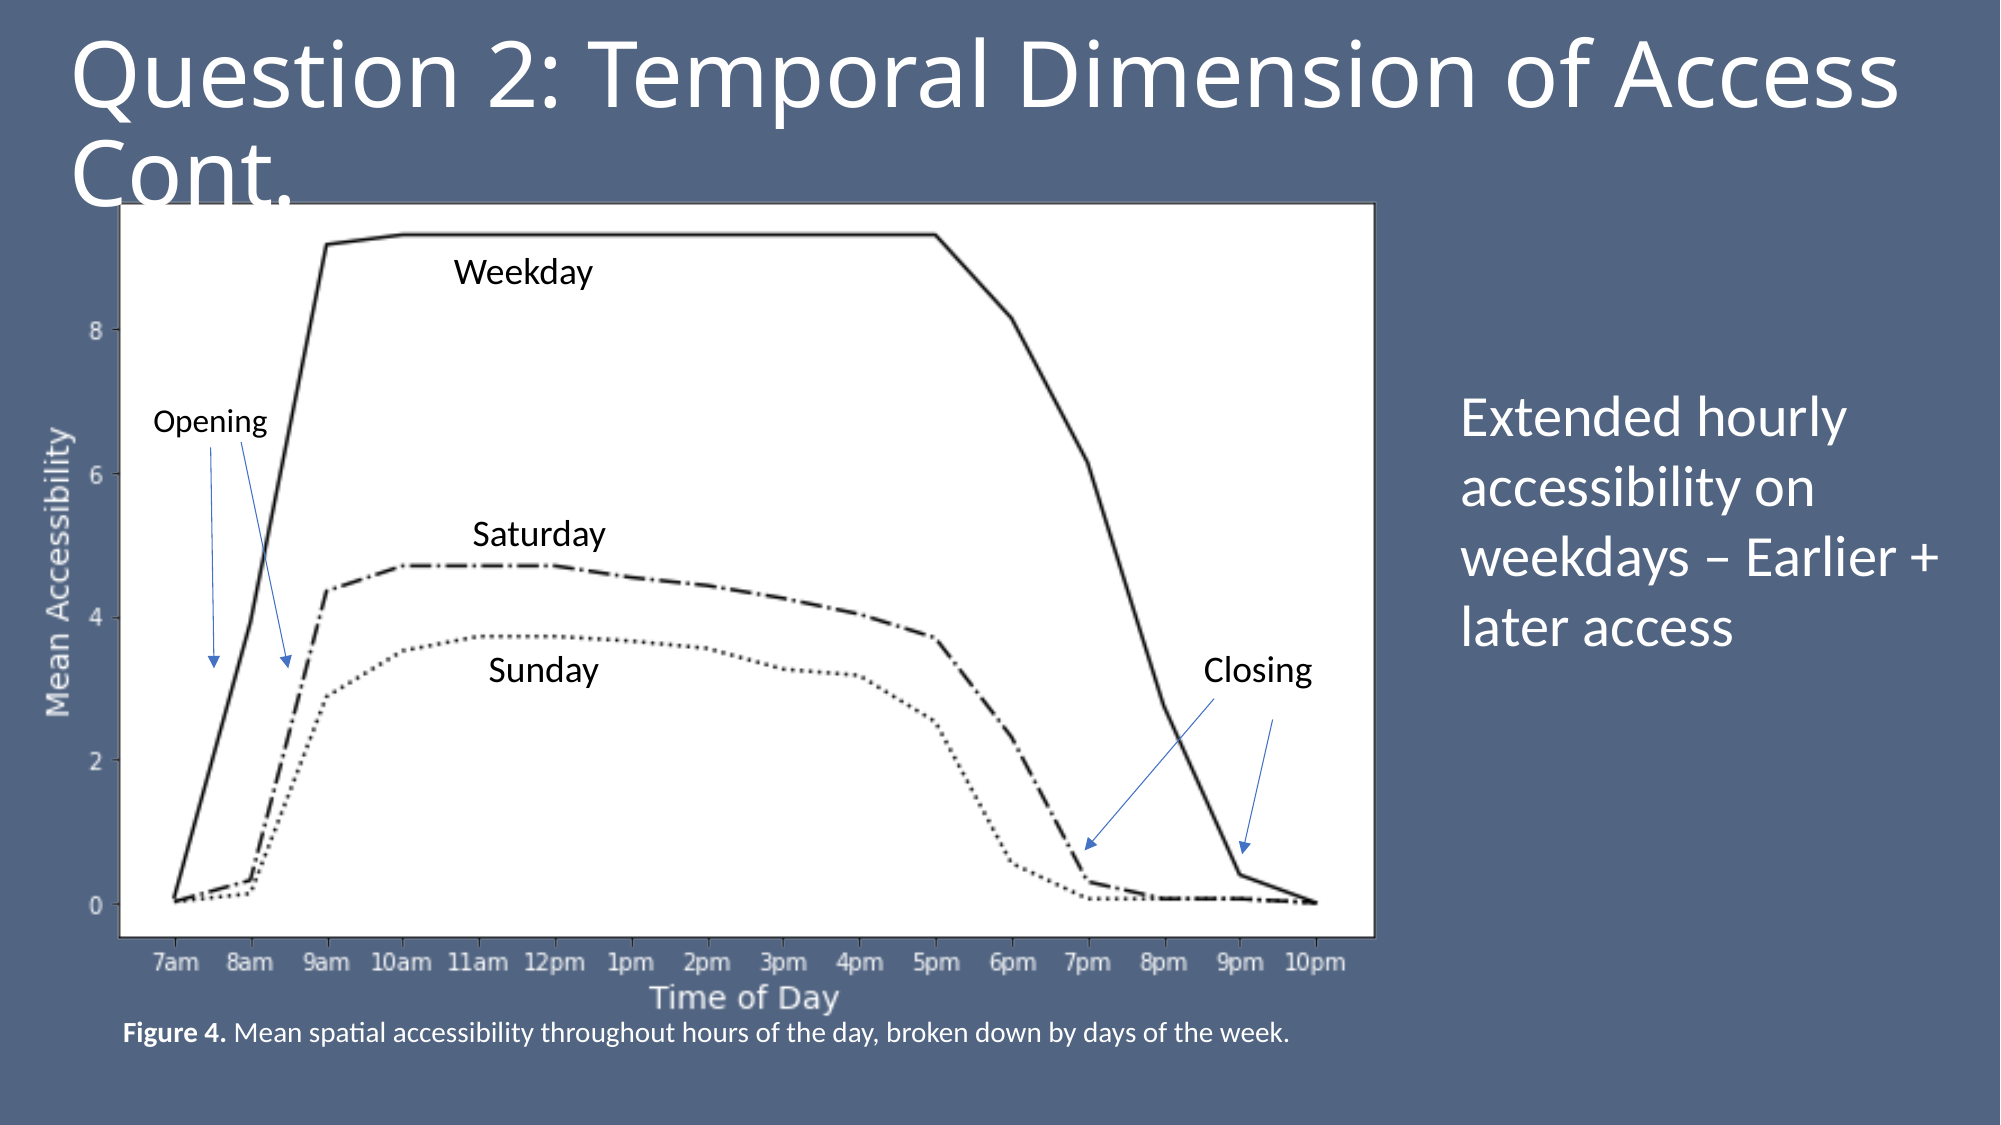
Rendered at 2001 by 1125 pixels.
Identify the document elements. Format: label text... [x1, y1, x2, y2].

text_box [210, 447, 214, 669]
title Question 2: Temporal Dimension of Access Cont. [55, 18, 1969, 237]
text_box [241, 442, 289, 669]
text_box Figure 4. Mean spatial accessibility throughout hours of the day, broken down by days of the week. [108, 1032, 1332, 1056]
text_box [1242, 719, 1273, 855]
text_box Extended hourly accessibility on weekdays – Earlier + later access [1388, 370, 2000, 666]
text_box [1084, 698, 1215, 851]
picture [31, 187, 1388, 1032]
